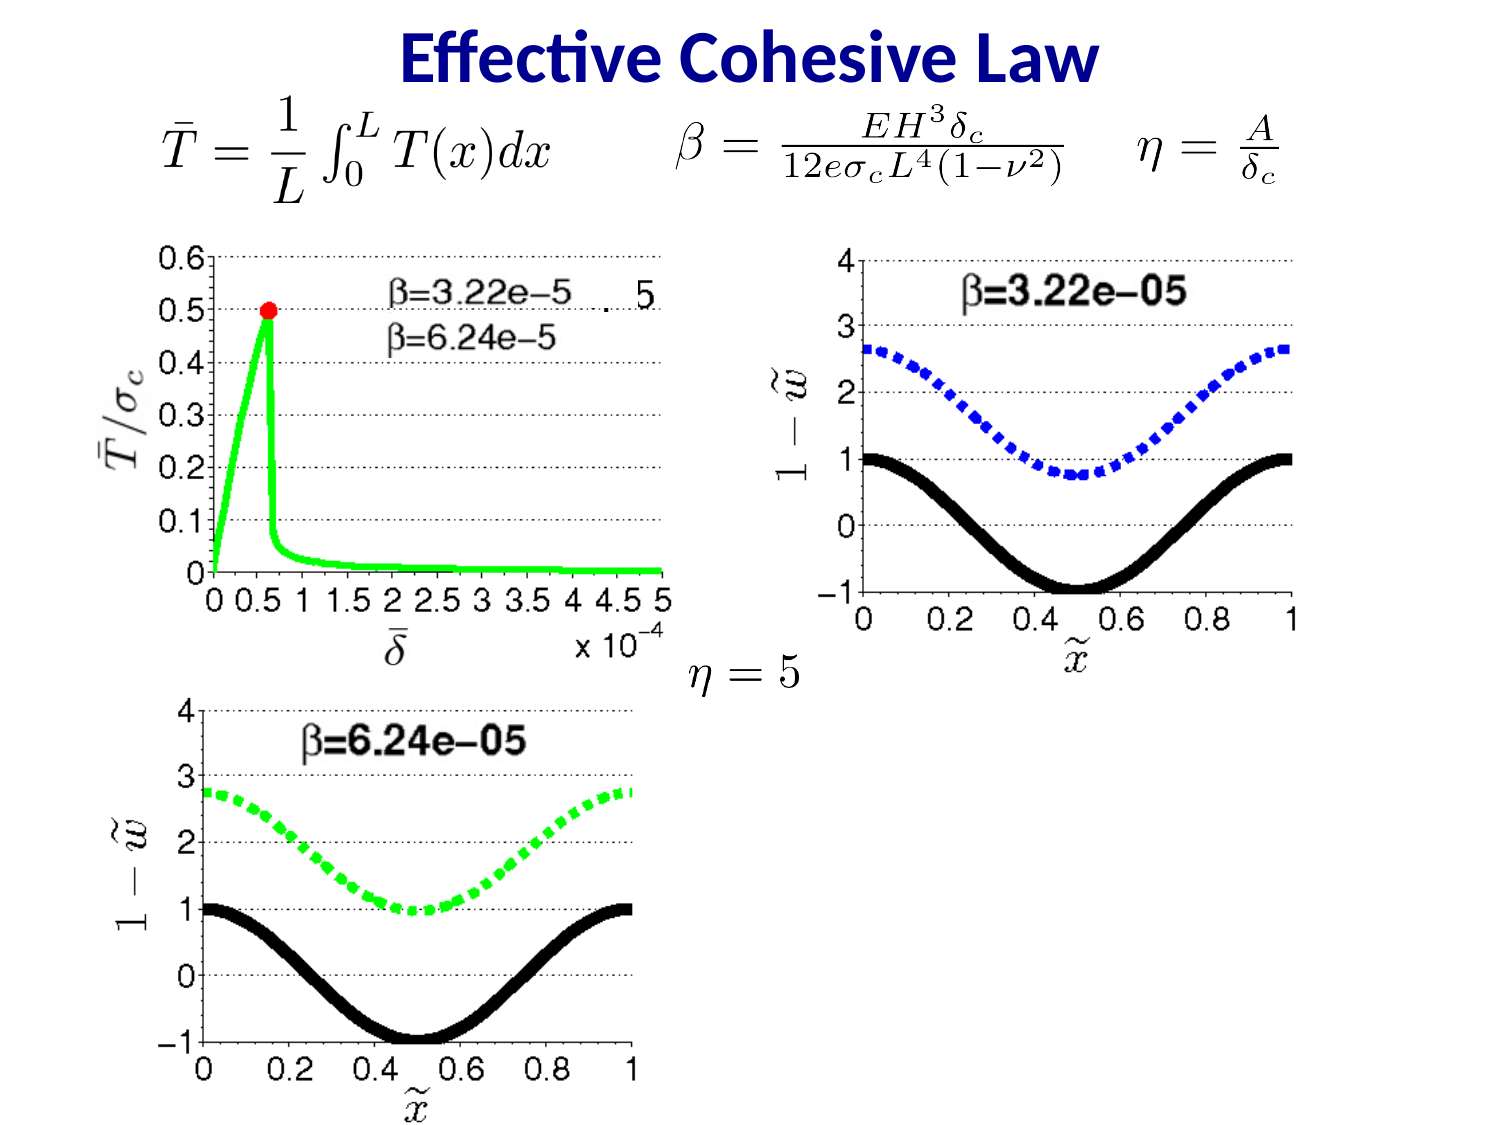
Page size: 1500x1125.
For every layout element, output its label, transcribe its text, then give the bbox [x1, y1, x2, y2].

picture [162, 95, 551, 203]
picture [62, 224, 1351, 1125]
text_box Effective Cohesive Law [74, 0, 1425, 118]
picture [674, 104, 1064, 186]
picture [1137, 113, 1279, 185]
